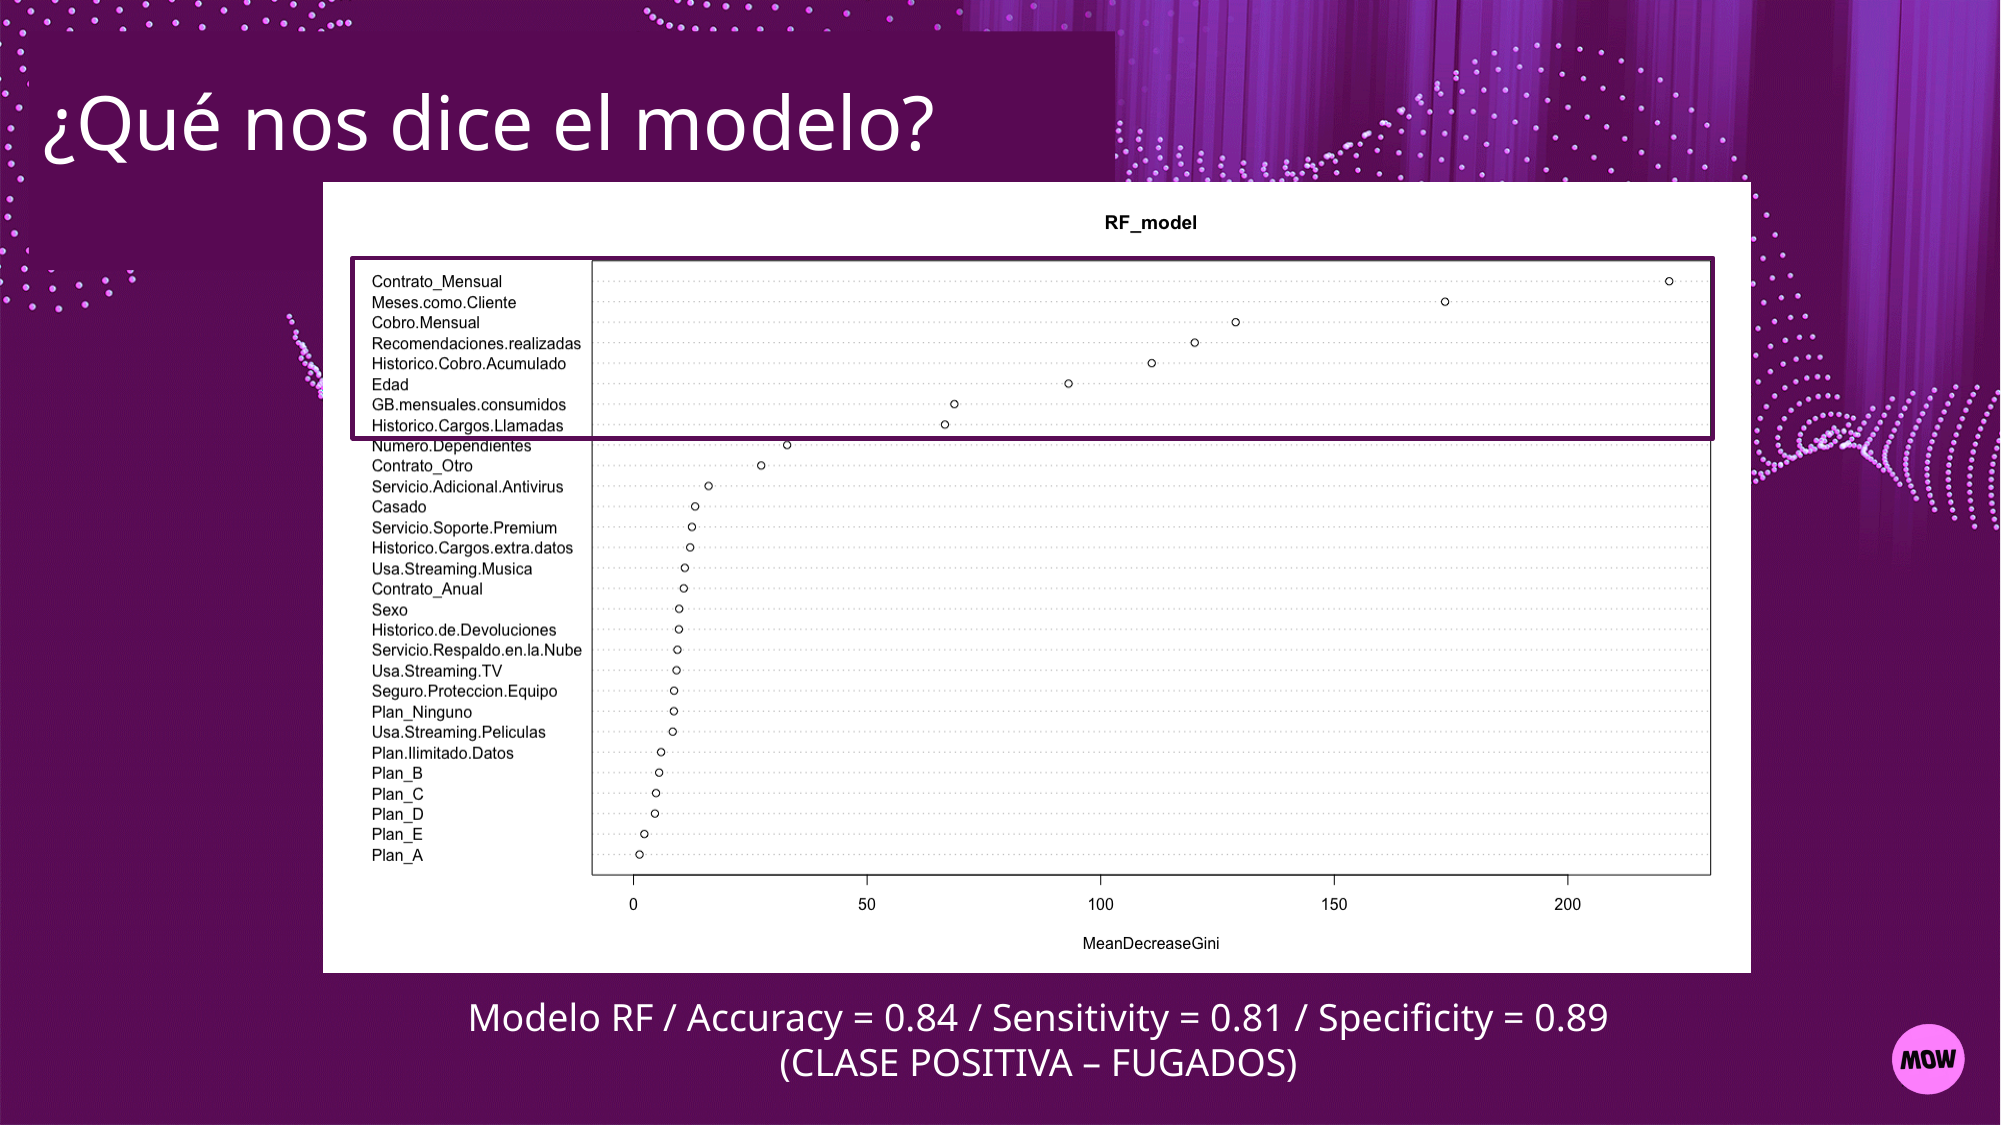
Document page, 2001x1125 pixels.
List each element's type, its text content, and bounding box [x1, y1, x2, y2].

text_box Modelo RF / Accuracy = 0.84 / Sensitivity = 0.81 / Specificity = 0.89 (CLASE POSITIVA – FUGADOS) [326, 981, 1751, 1100]
picture [0, 0, 2001, 1125]
title ¿Qué nos dice el modelo? [28, 31, 1115, 271]
